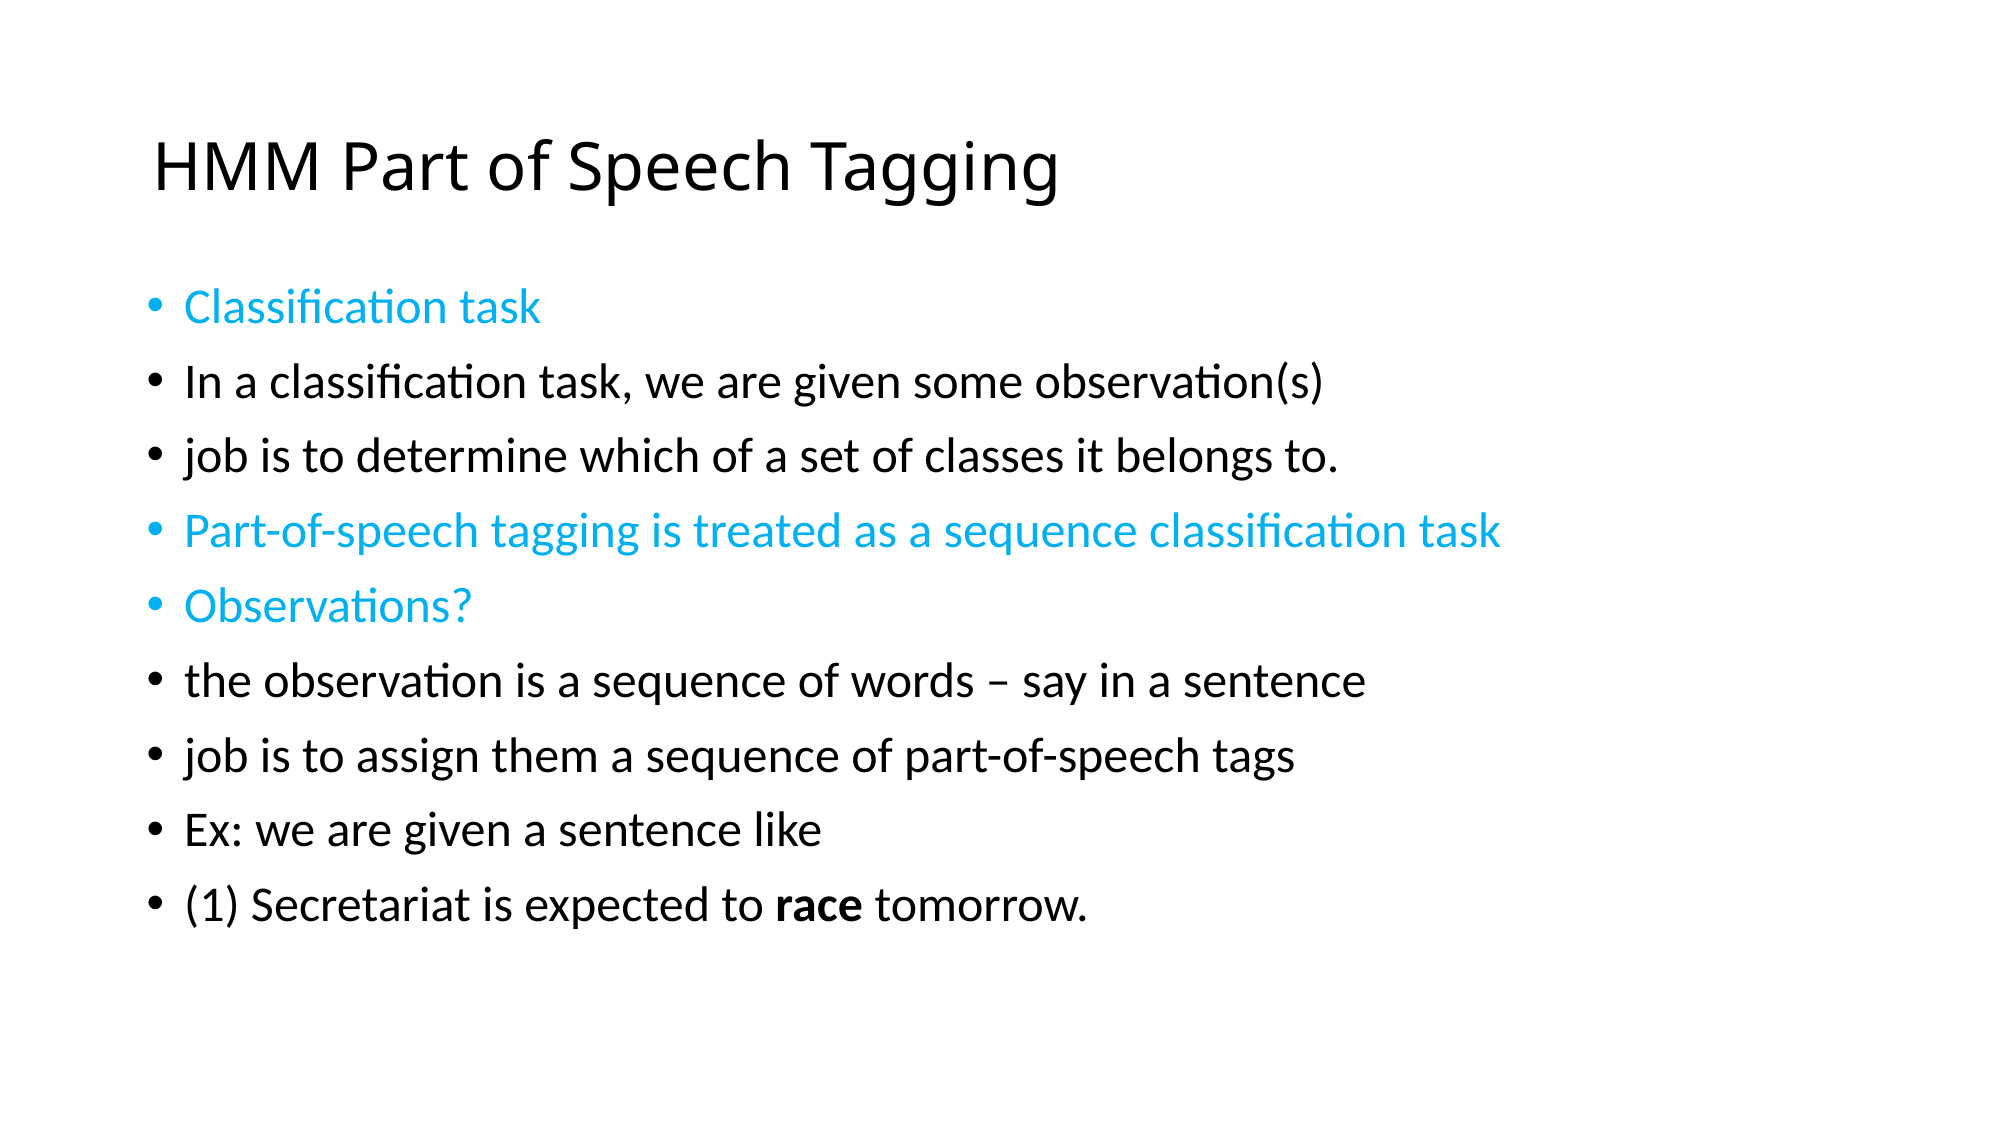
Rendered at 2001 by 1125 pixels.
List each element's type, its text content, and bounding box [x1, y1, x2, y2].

list Classification task In a classification task, we are given some observation(s) job is to determine which of a set of classes it belongs to. Part-of-speech tagging is treated as a sequence classification task Observations? the observation is a sequence of words – say in a sentence job is to assign them a sequence of part-of-speech tags Ex: we are given a sentence like (1) Secretariat is expected to race tomorrow. [131, 272, 1857, 987]
title HMM Part of Speech Tagging [137, 59, 1863, 278]
